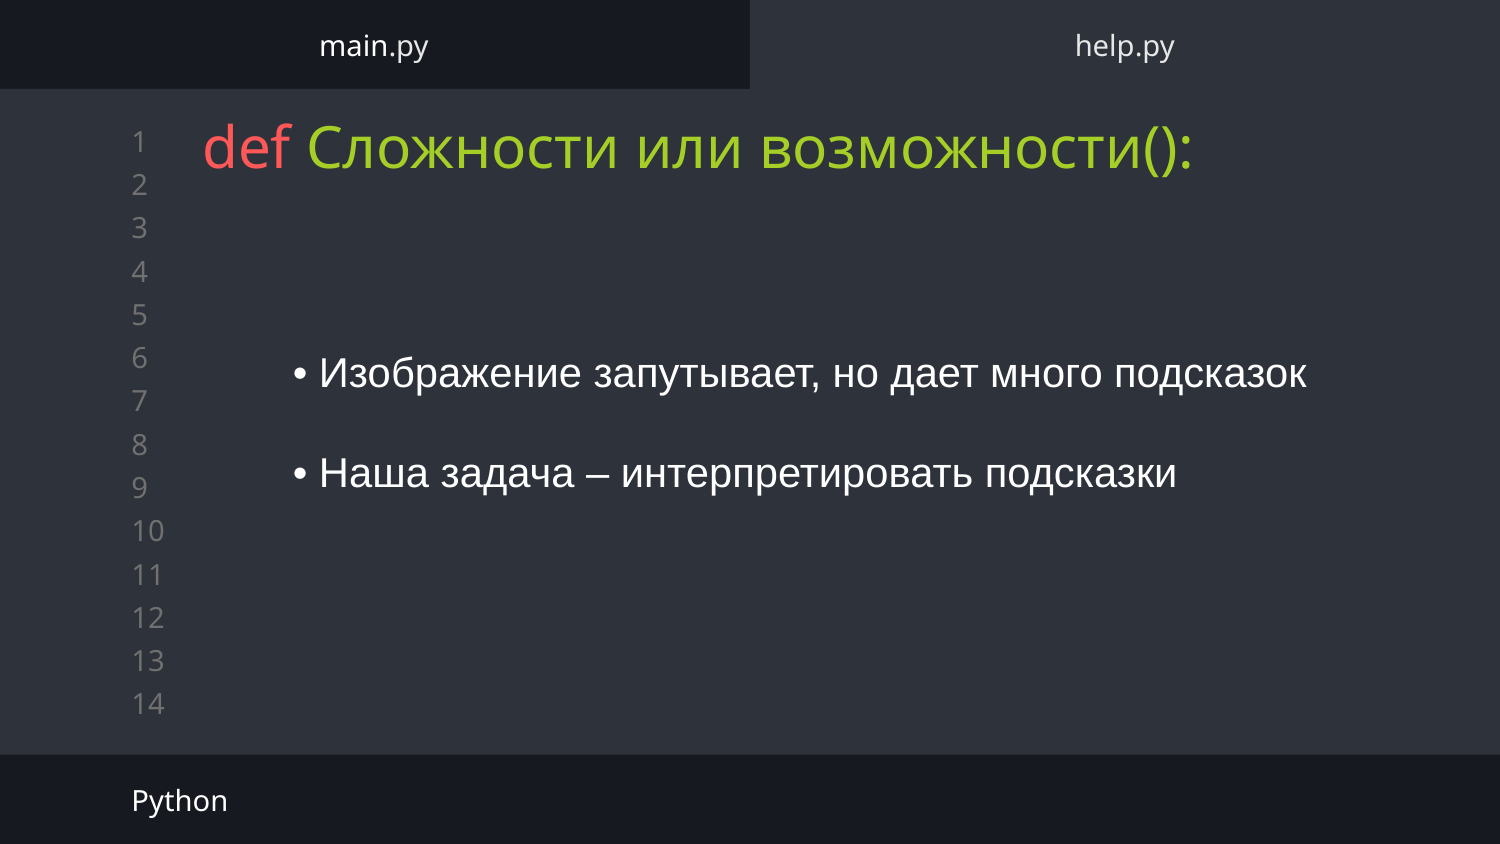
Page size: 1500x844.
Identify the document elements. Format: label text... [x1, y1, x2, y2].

title def Сложности или возможности(): [187, 95, 1457, 185]
subtitle main.py [0, 15, 749, 74]
text_box Python [116, 770, 915, 829]
text_box • Изображение запутывает, но дает много подсказок • Наша задача – интерпретировать подсказки [278, 338, 1366, 504]
subtitle help.py [750, 15, 1500, 74]
